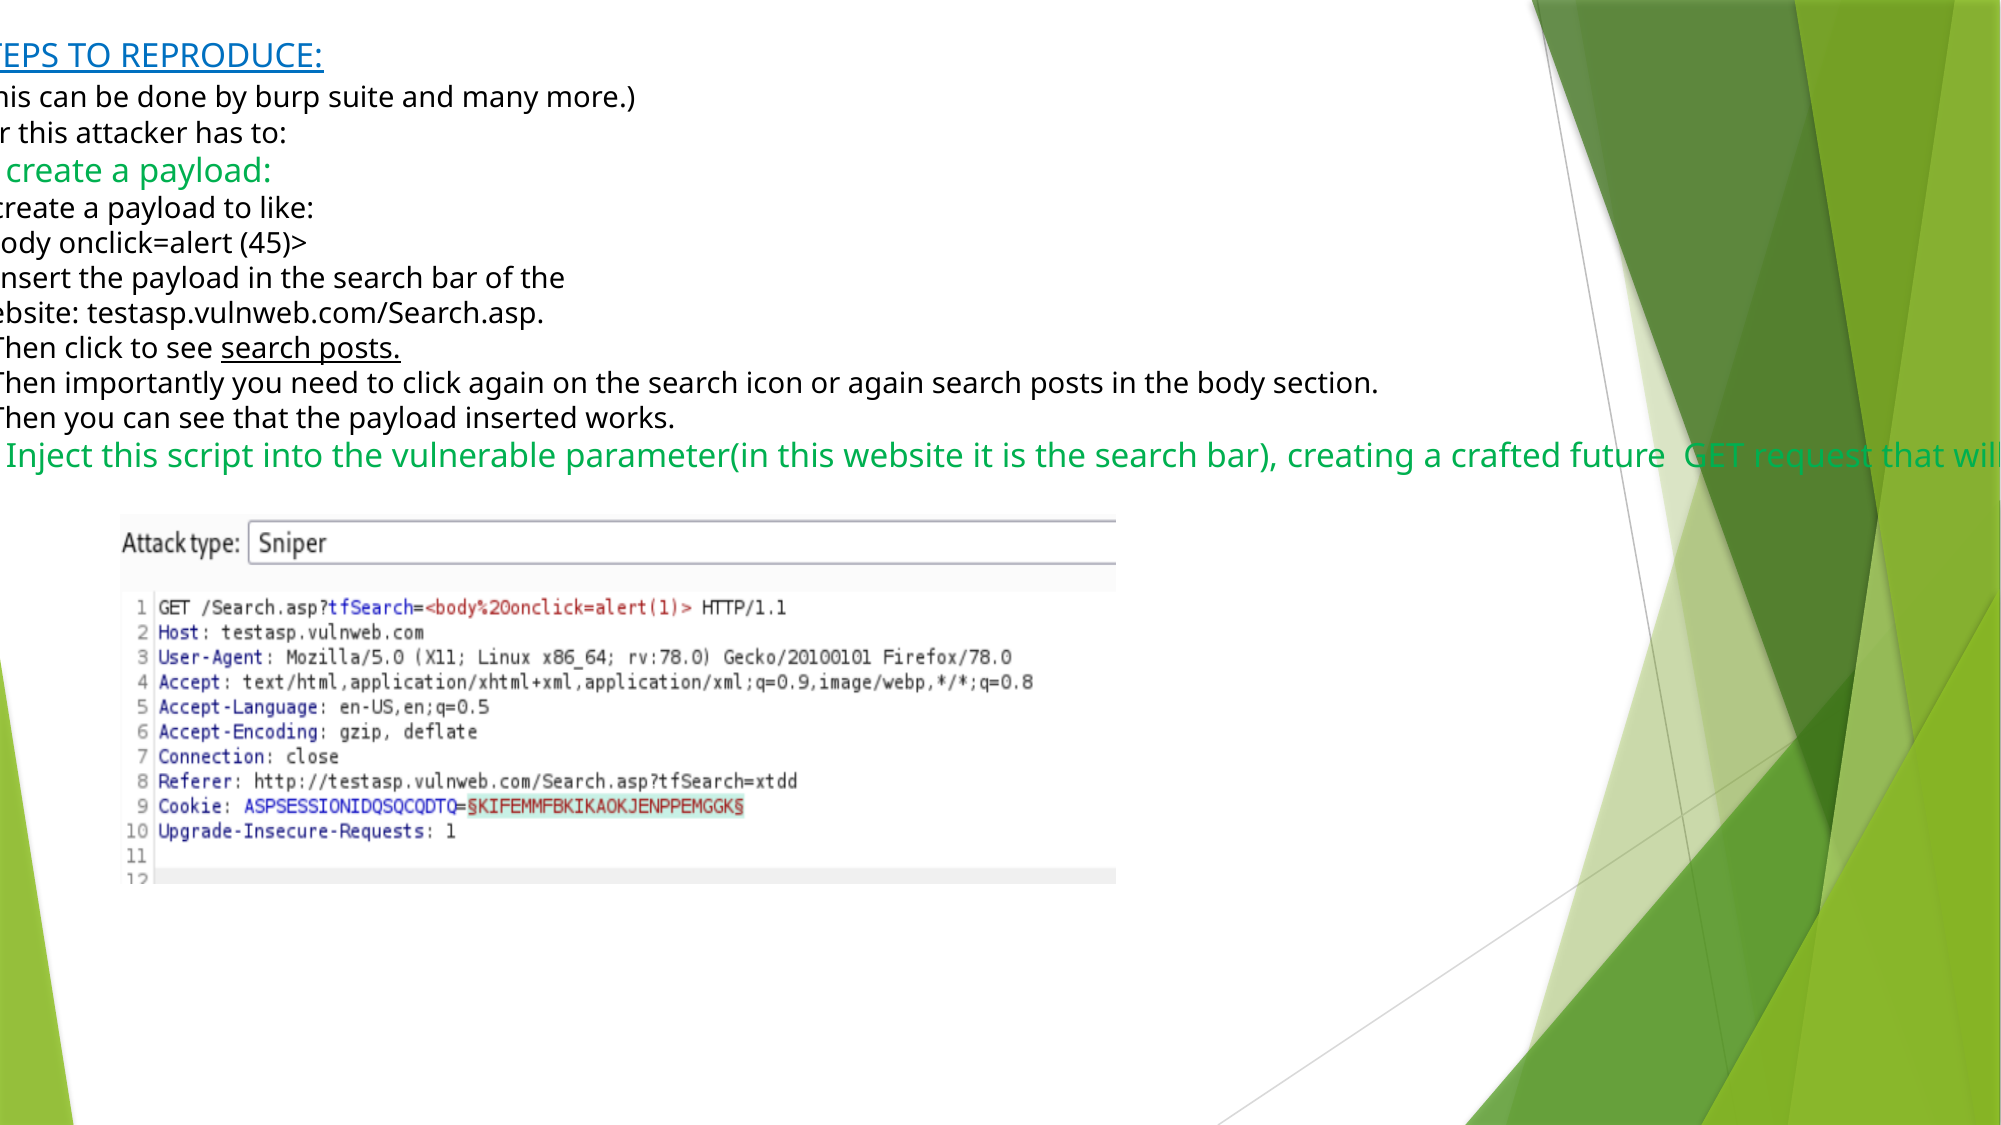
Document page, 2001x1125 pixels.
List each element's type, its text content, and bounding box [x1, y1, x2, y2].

text_box STEPS TO REPRODUCE: (This can be done by burp suite and many more.) For this attacker has to: A) create a payload: 1.create a payload to like: <body onclick=alert (45)> 2.Insert the payload in the search bar of the website: testasp.vulnweb.com/Search.asp. 3.Then click to see search posts. 4.Then importantly you need to click again on the search icon or again search posts in the body section. 5.Then you can see that the payload inserted works. B) Inject this script into the vulnerable parameter(in this website it is the search bar), creating a crafted future GET request that will inject the payload: [0, 0, 2000, 443]
picture [119, 514, 1116, 884]
text_box STEPS TO REPRODUCE: (This can be done by burp suite and many more.) For this attacker has to: A) create a payload: 1.create a payload to like: <body onclick=alert (45)> 2.Insert the payload in the search bar of the website: testasp.vulnweb.com/Search.asp. 3.Then click to see search posts. 4.Then importantly you need to click again on the search icon or again search posts in the body section. 5.Then you can see that the payload inserted works. B) Inject this script into the vulnerable parameter(in this website it is the search bar), creating a crafted future GET request that will inject the payload: [0, 444, 2000, 527]
